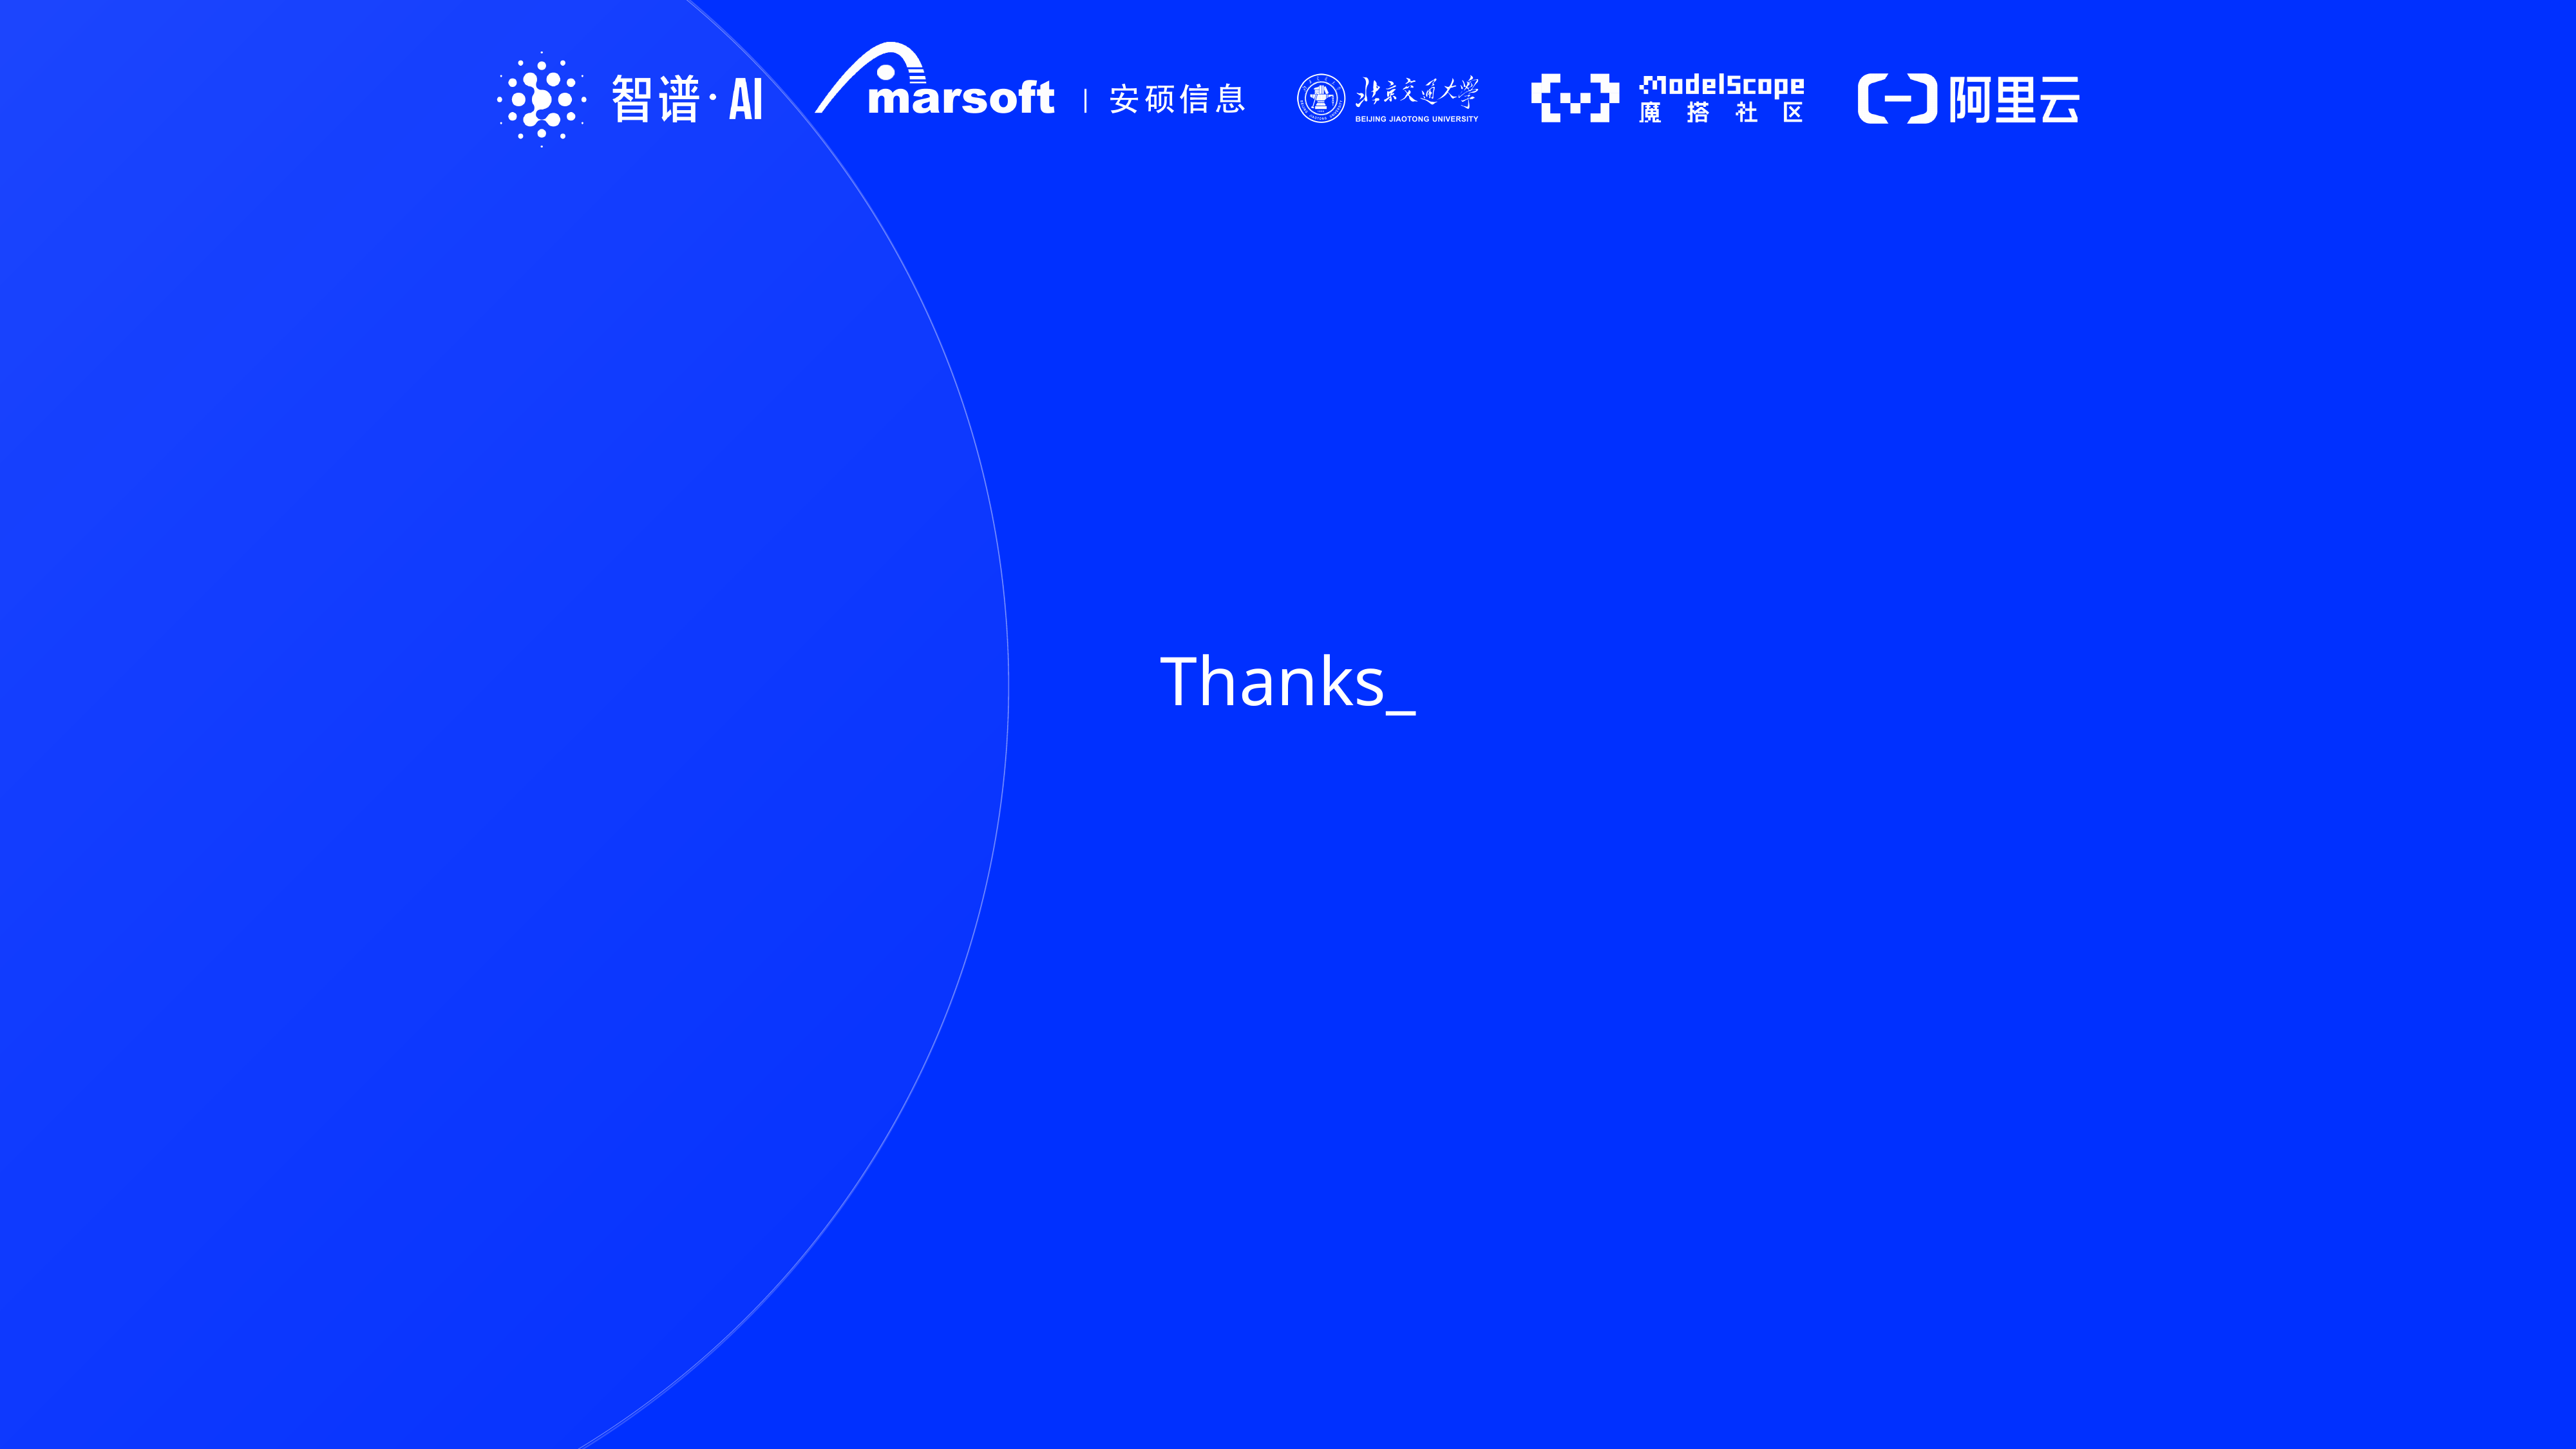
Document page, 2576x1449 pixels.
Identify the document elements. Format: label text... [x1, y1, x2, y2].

text_box Thanks_ [858, 632, 1718, 724]
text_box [497, 42, 2079, 150]
